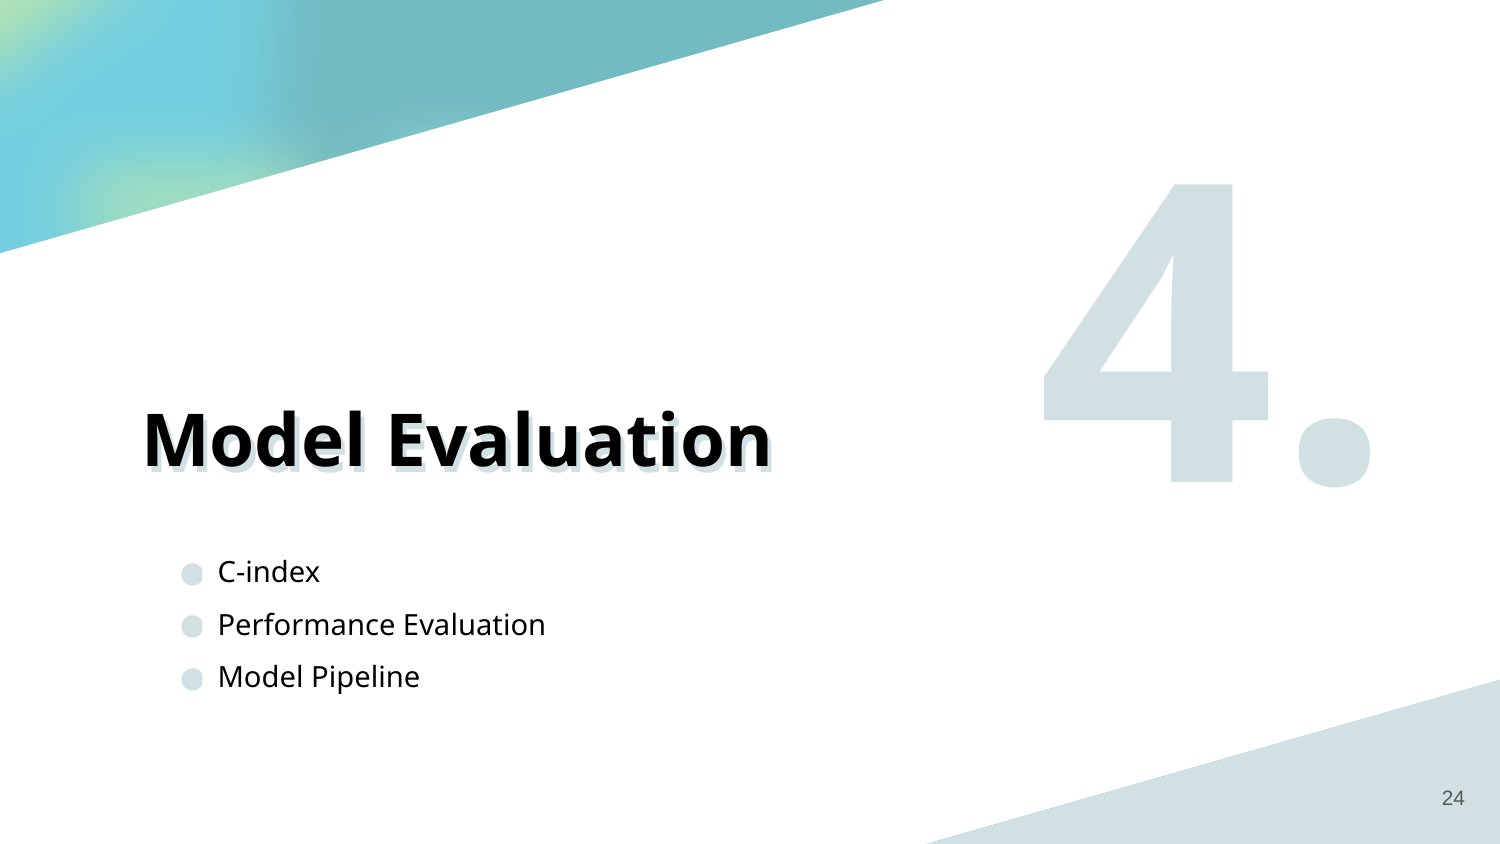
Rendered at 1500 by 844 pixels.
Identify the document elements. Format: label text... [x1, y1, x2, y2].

text_box Competition Objective Survival Analysis Model Pipeline [141, 534, 202, 696]
text_box 4. [1022, 50, 1500, 768]
title Model Evaluation [130, 383, 1022, 503]
text_box C-index Performance Evaluation Model Pipeline [202, 534, 817, 696]
title Model Evaluation [126, 377, 968, 497]
slide_number ‹#› [1389, 768, 1480, 830]
